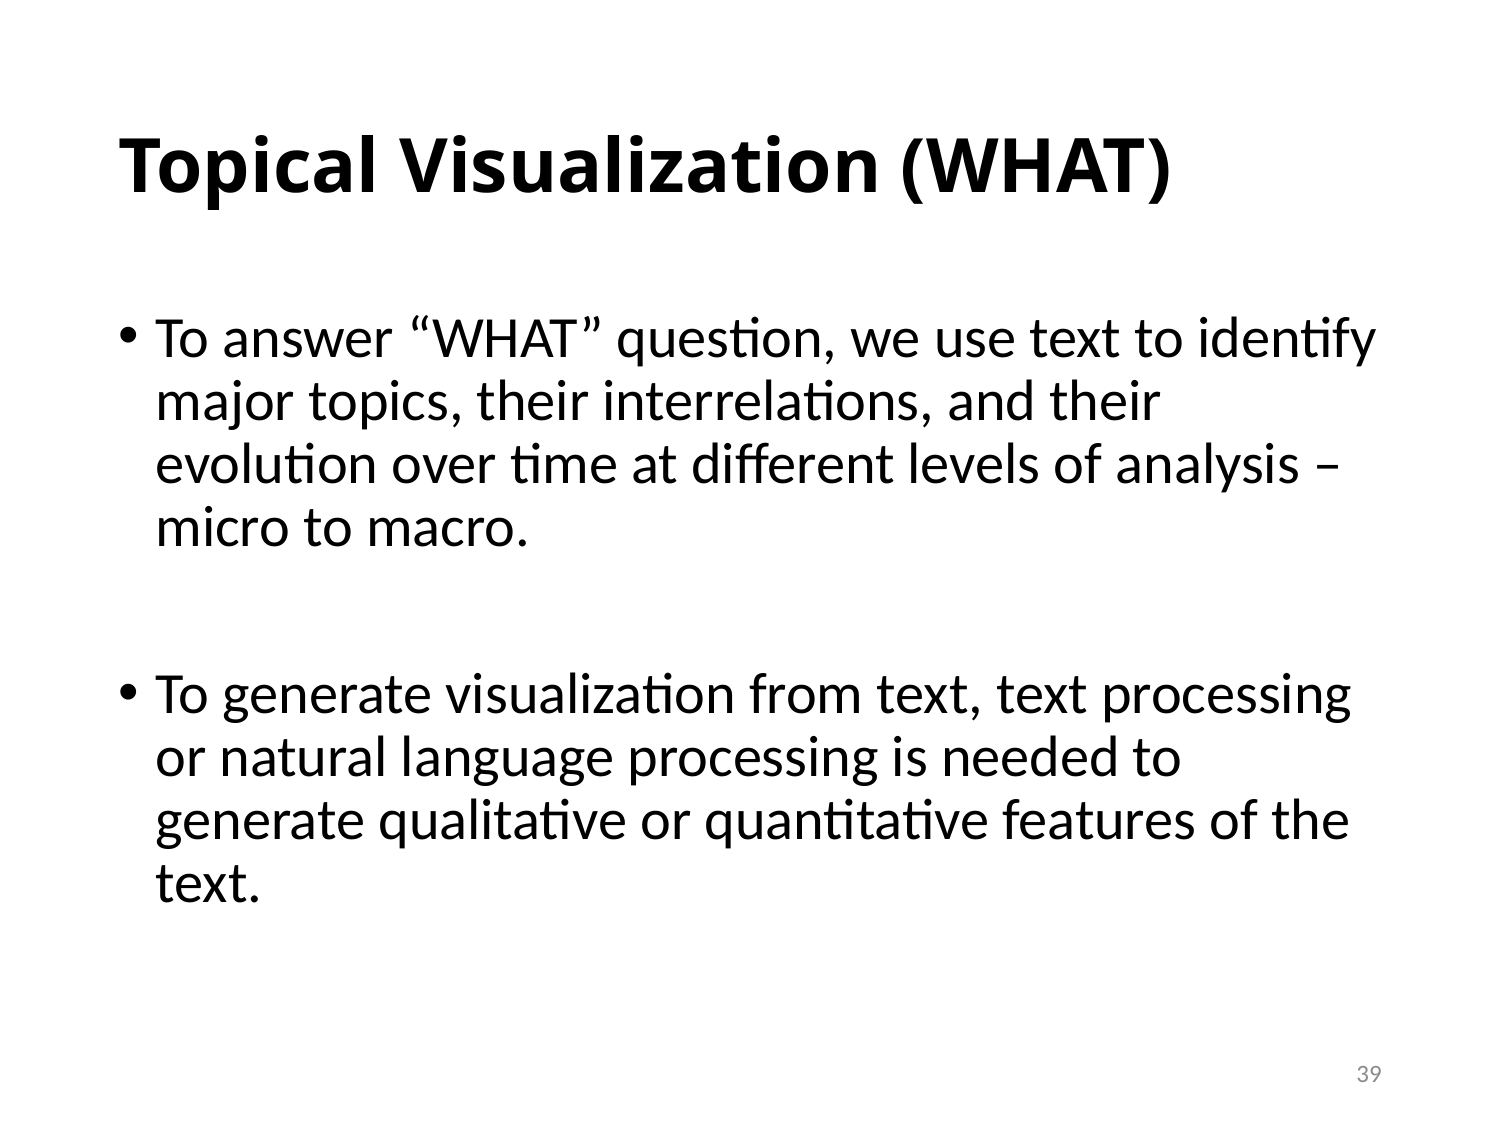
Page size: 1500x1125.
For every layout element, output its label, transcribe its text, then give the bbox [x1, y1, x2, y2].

list To answer “WHAT” question, we use text to identify major topics, their interrelations, and their evolution over time at different levels of analysis – micro to macro. To generate visualization from text, text processing or natural language processing is needed to generate qualitative or quantitative features of the text. [103, 299, 1397, 1014]
title Topical Visualization (WHAT) [103, 59, 1397, 278]
slide_number 39 [1059, 1042, 1397, 1103]
